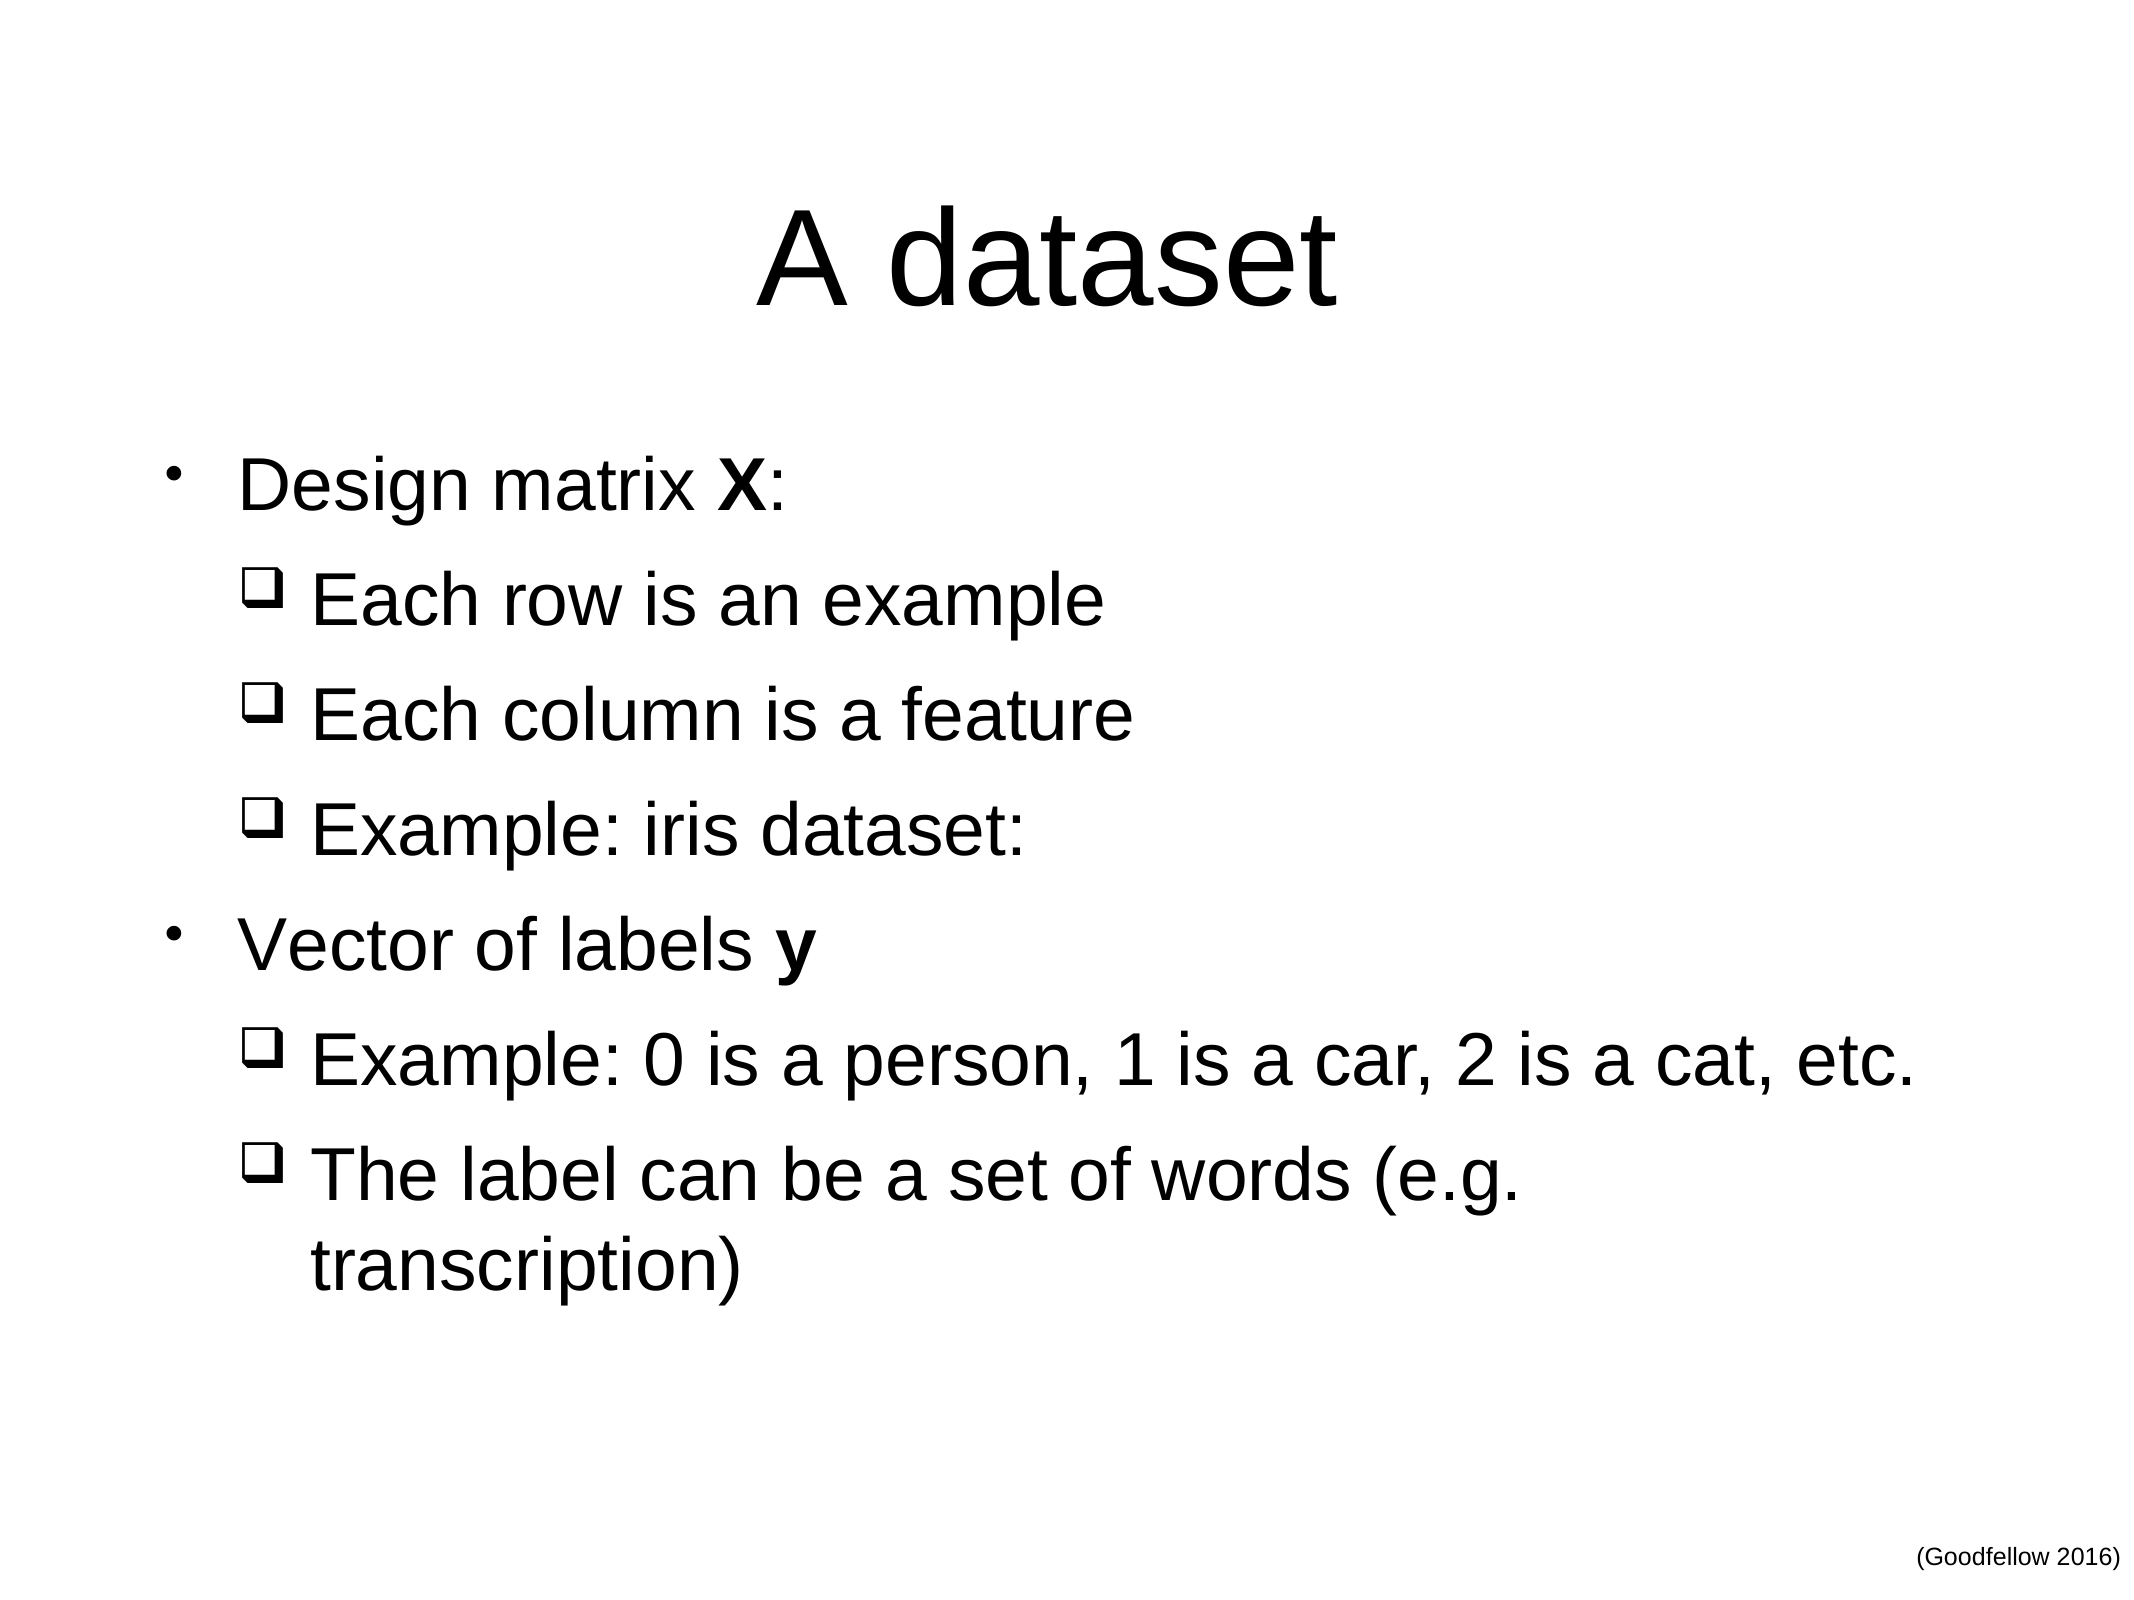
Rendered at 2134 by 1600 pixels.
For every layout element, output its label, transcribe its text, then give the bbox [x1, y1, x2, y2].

title A dataset [155, 72, 1978, 428]
